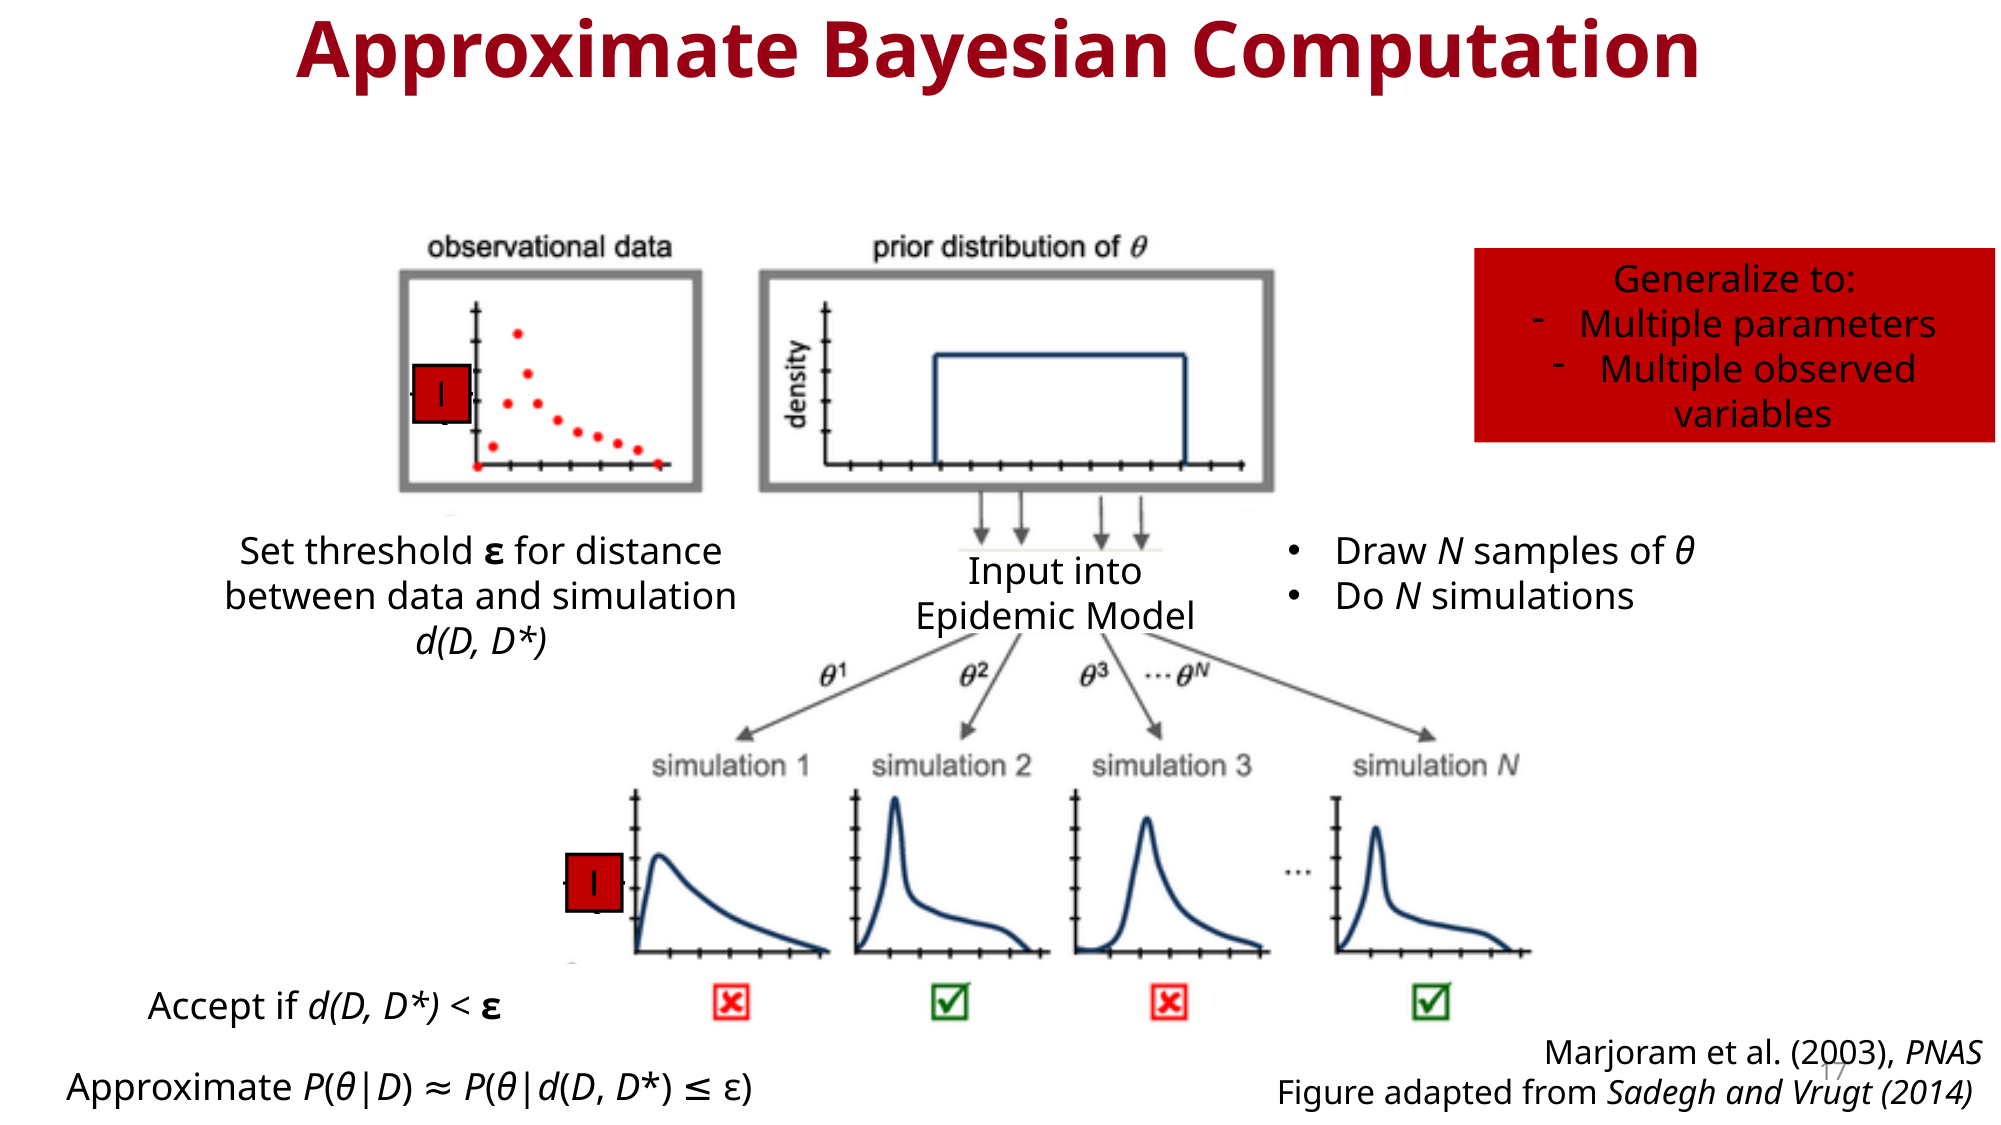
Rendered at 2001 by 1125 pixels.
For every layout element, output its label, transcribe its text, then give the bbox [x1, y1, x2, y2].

text_box Approximate P(θ|D) ≈ P(θ|d(D, D*) ≤ ε) [28, 1045, 800, 1125]
text_box Accept if d(D, D*) < ε [27, 963, 623, 1045]
text_box Marjoram et al. (2003), PNAS Figure adapted from Sadegh and Vrugt (2014) [997, 1024, 1998, 1119]
title Approximate Bayesian Computation [0, 0, 2000, 188]
text_box Generalize to: Multiple parameters Multiple observed variables [1534, 248, 1996, 443]
picture [363, 234, 1534, 1043]
text_box Draw N samples of θ Do N simulations [1534, 511, 1761, 633]
text_box Set threshold ε for distance between data and simulation d(D, D*) [162, 515, 363, 675]
